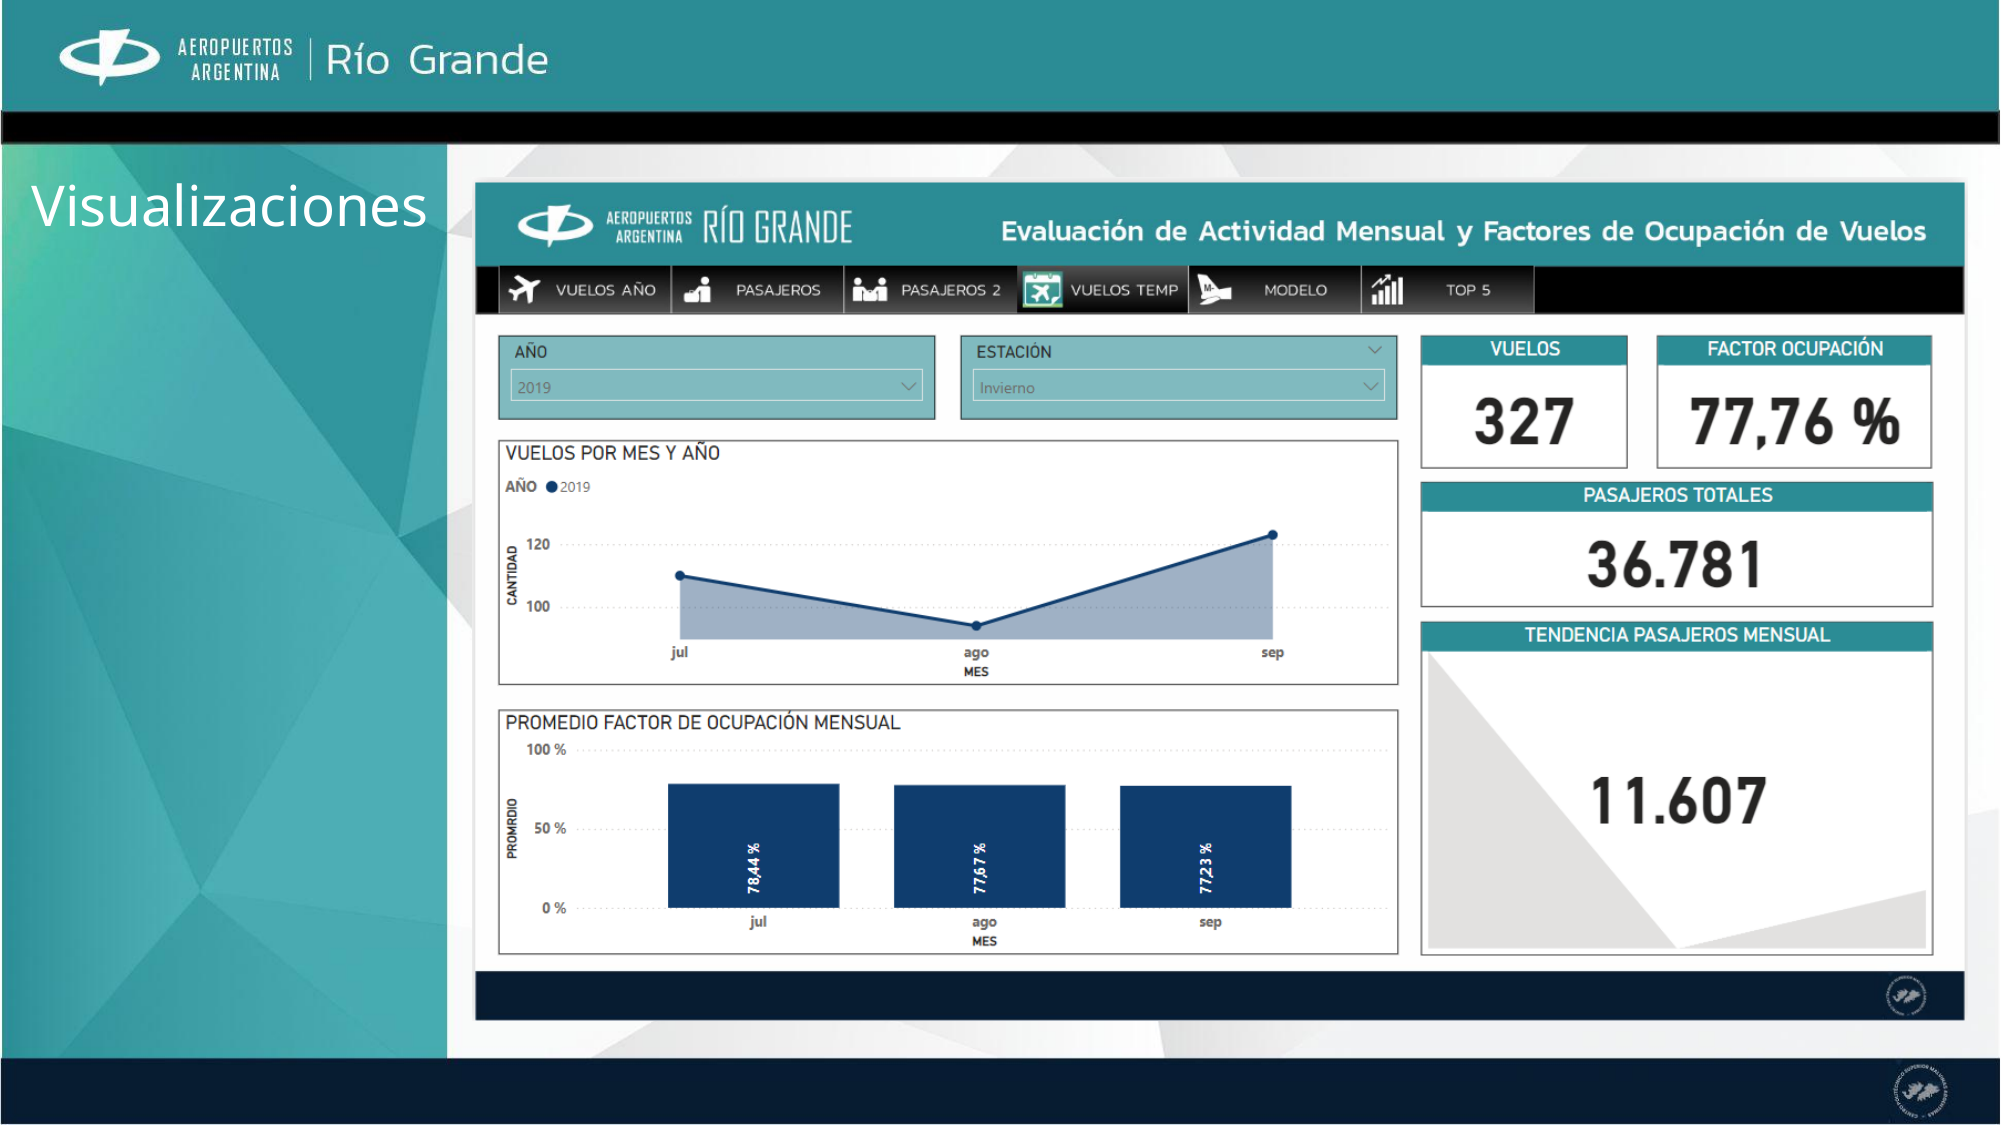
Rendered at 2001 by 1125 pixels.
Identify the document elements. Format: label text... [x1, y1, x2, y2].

text_box Visualizaciones [0, 162, 444, 245]
text_box [788, 127, 1211, 176]
picture [0, 0, 2001, 1125]
